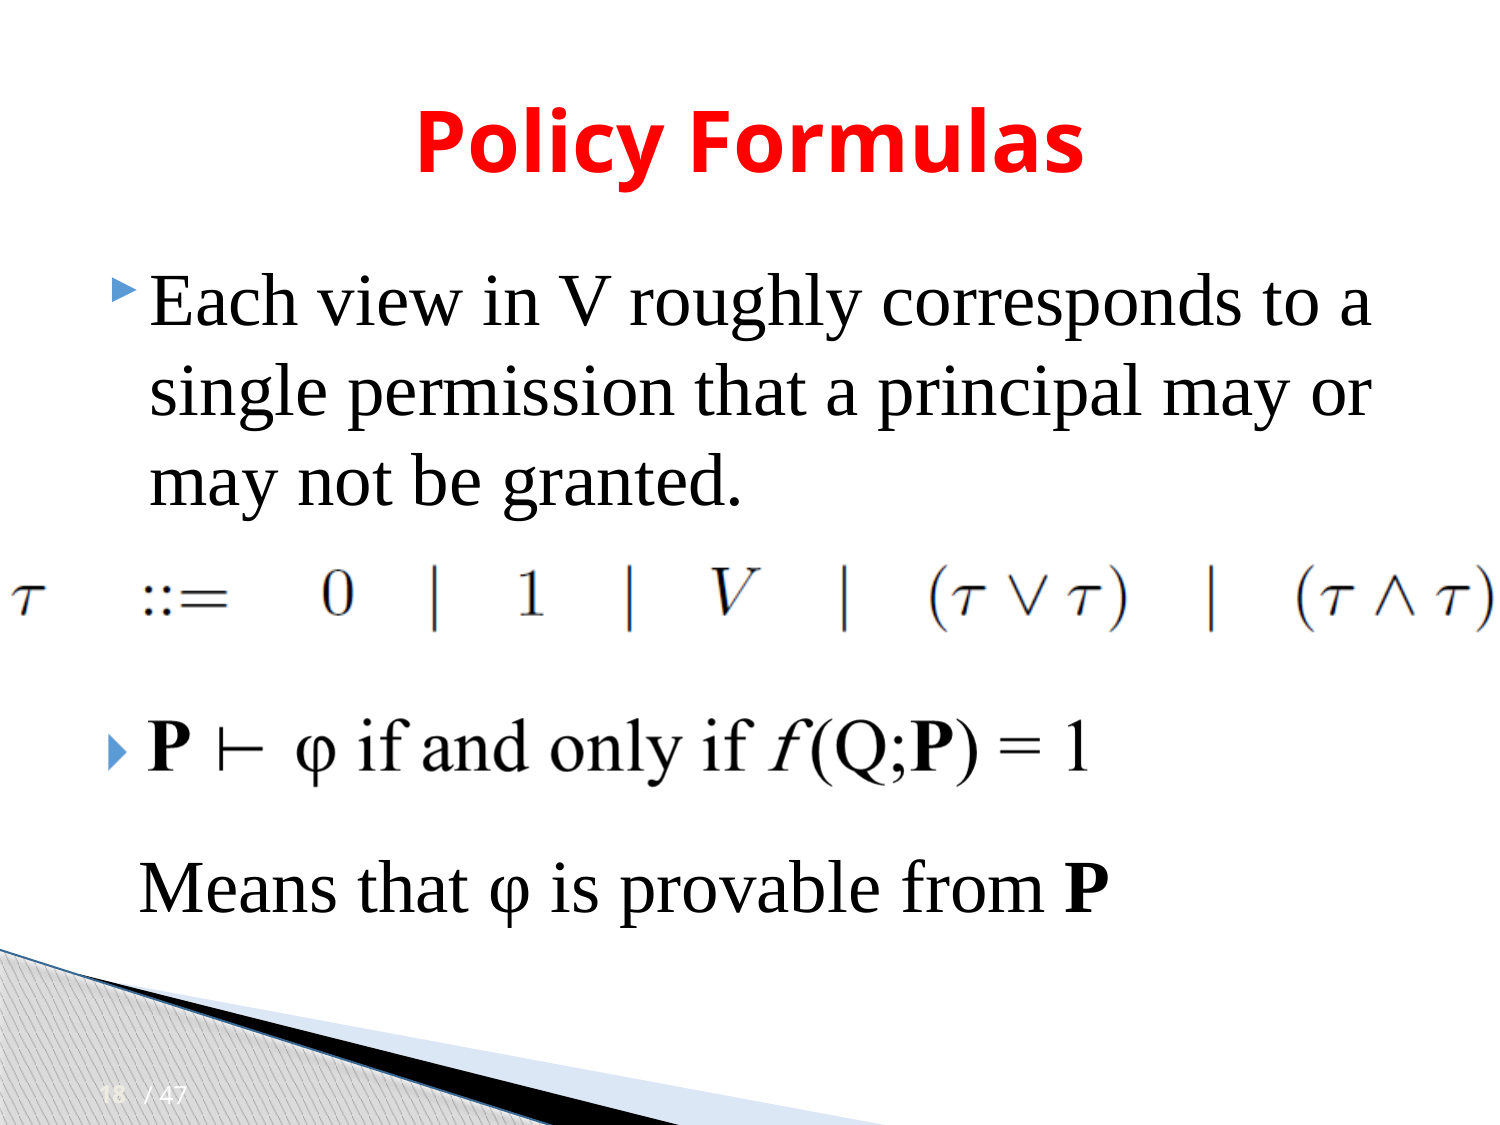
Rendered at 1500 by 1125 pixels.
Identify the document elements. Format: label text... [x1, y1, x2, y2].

picture [74, 674, 1142, 842]
list Each view in V roughly corresponds to a single permission that a principal may or may not be granted. [75, 243, 1425, 541]
list Each view in V roughly corresponds to a single permission that a principal may or may not be granted. [75, 664, 1425, 986]
text_box Means that φ is provable from P [124, 854, 1126, 936]
title Policy Formulas [75, 45, 1425, 233]
slide_number 18 [75, 1065, 150, 1125]
picture [0, 541, 1497, 652]
